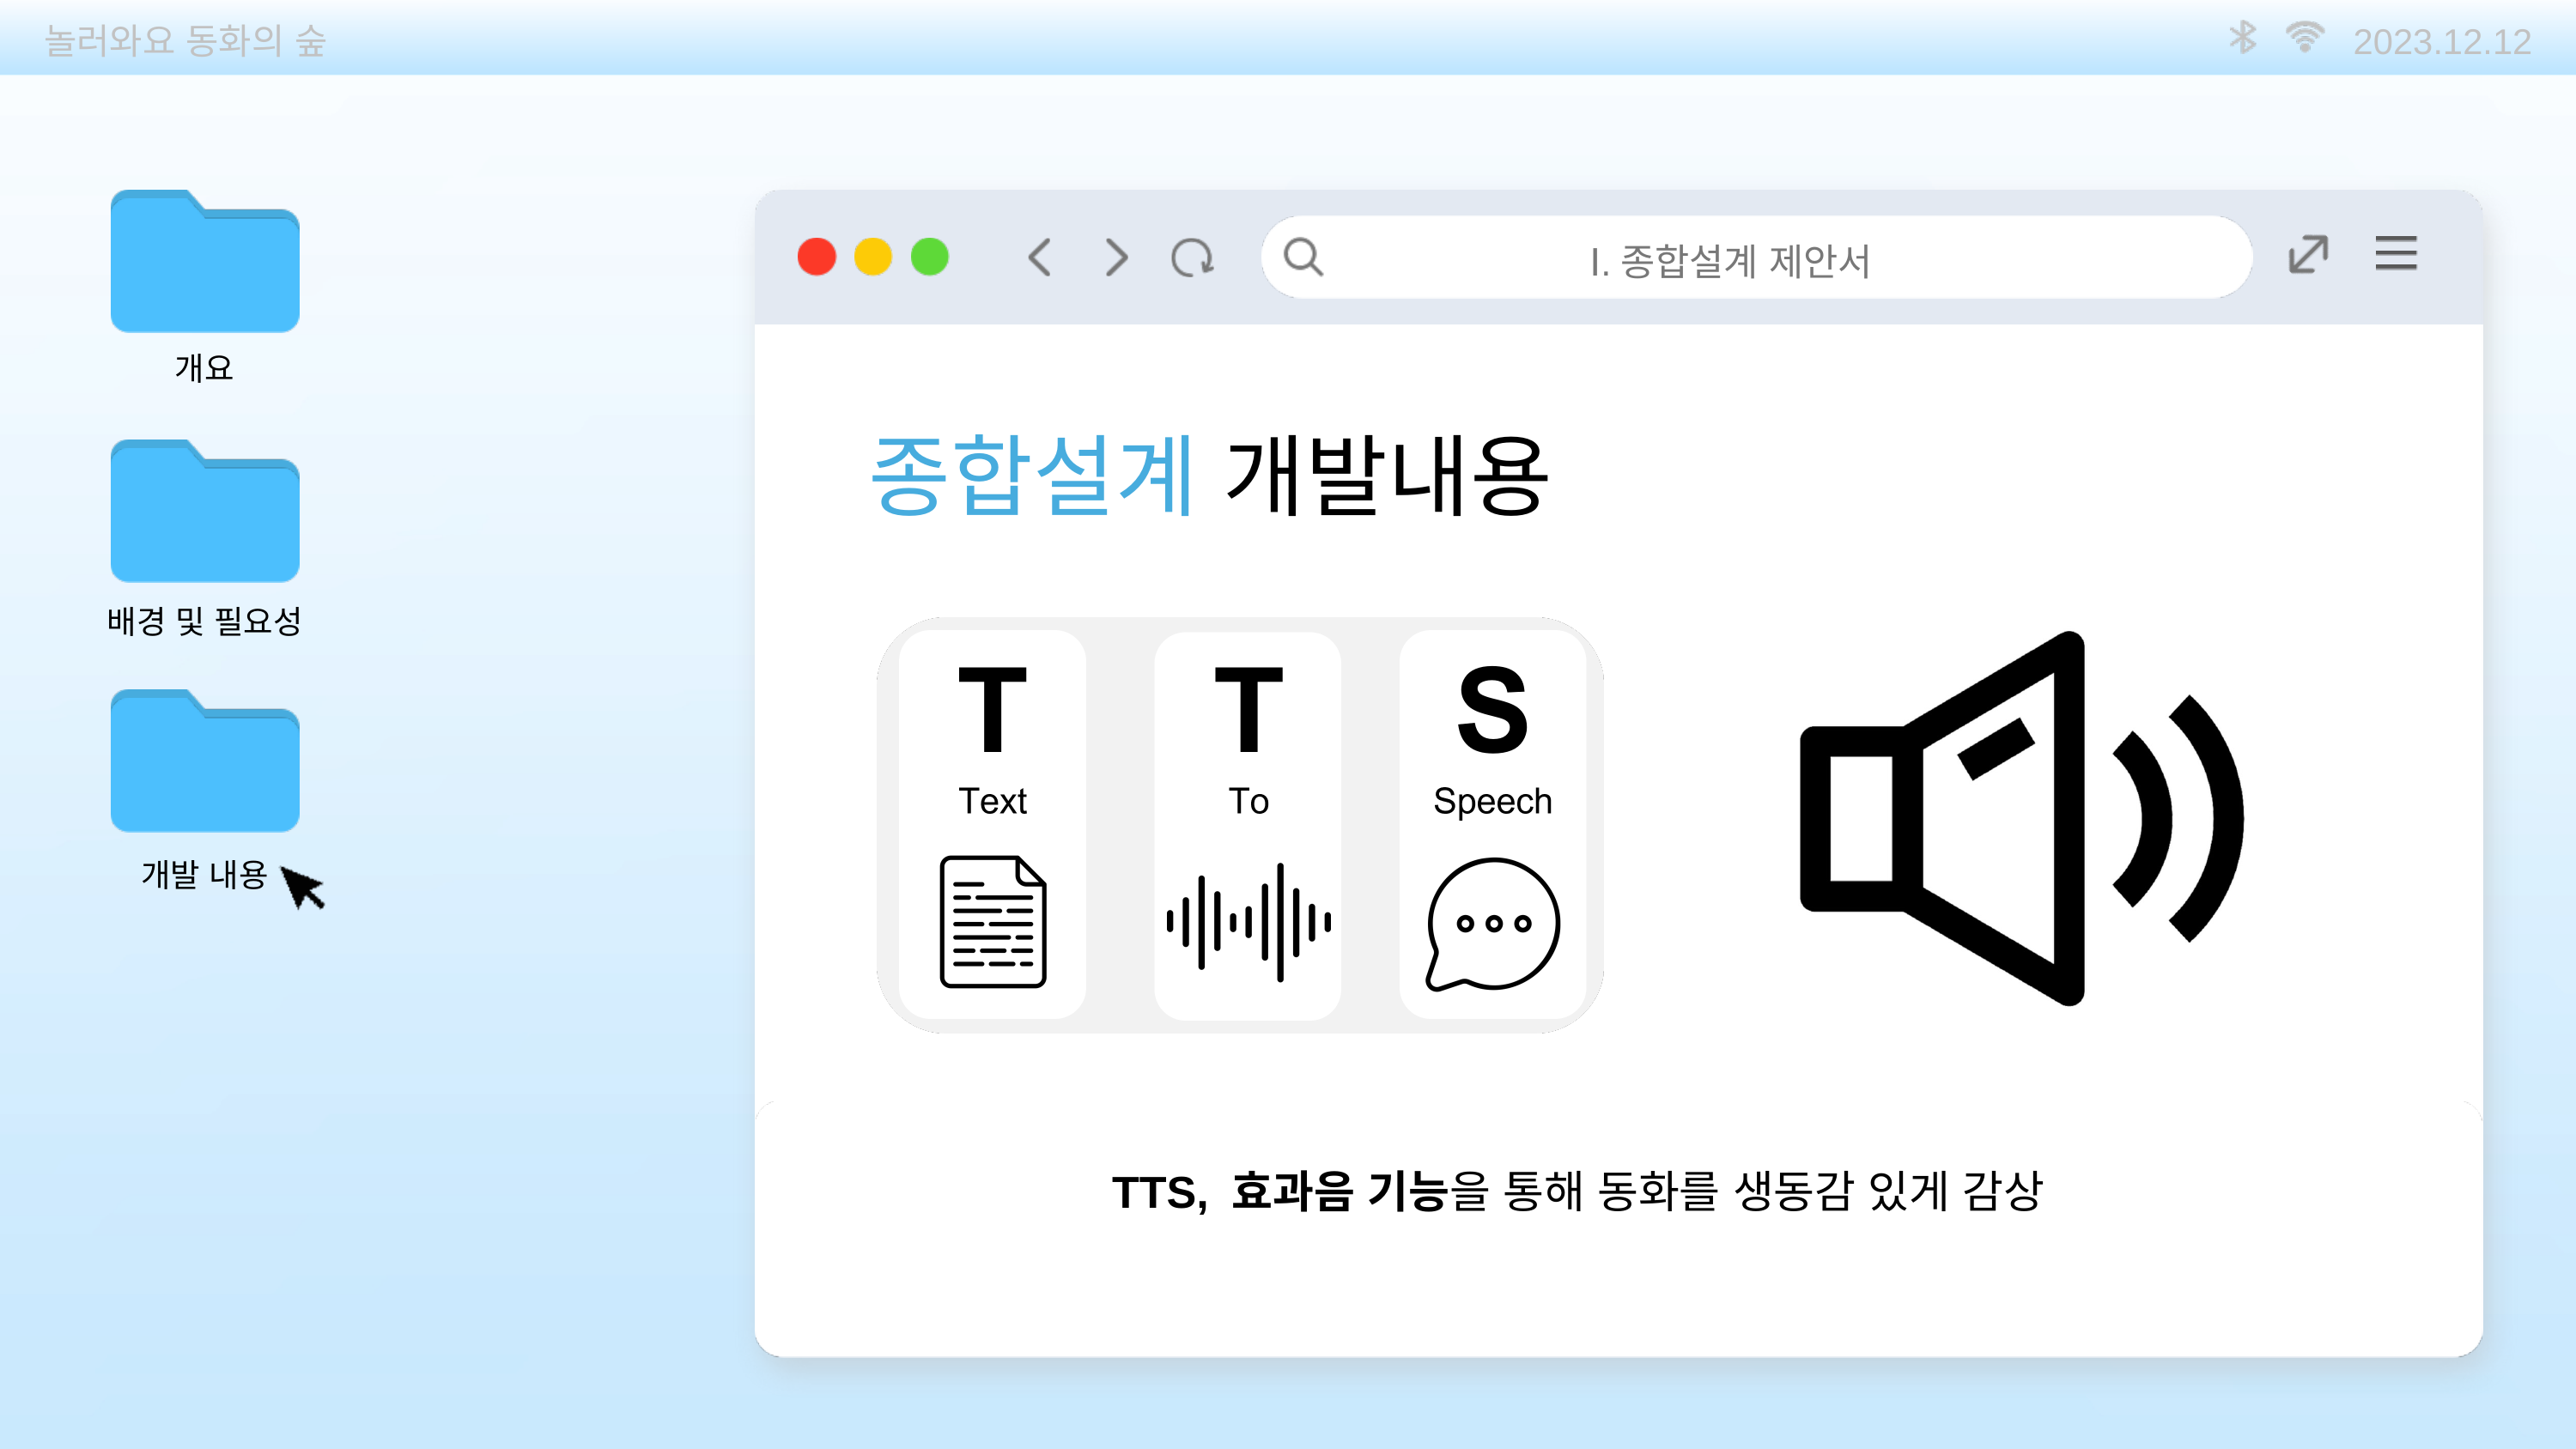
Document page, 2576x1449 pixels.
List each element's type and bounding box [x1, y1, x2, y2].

picture [2291, 227, 2325, 280]
picture [0, 77, 337, 1449]
picture [1276, 229, 1332, 285]
picture [1171, 237, 1214, 277]
picture [877, 602, 1604, 1034]
text_box [111, 189, 266, 333]
text_box [798, 238, 951, 277]
text_box [272, 87, 2576, 1449]
picture [1793, 589, 2252, 1047]
text_box [111, 689, 266, 834]
text_box [0, 0, 2576, 77]
text_box [2375, 236, 2419, 270]
picture [1097, 246, 1137, 269]
picture [1019, 246, 1058, 269]
text_box [111, 440, 266, 583]
